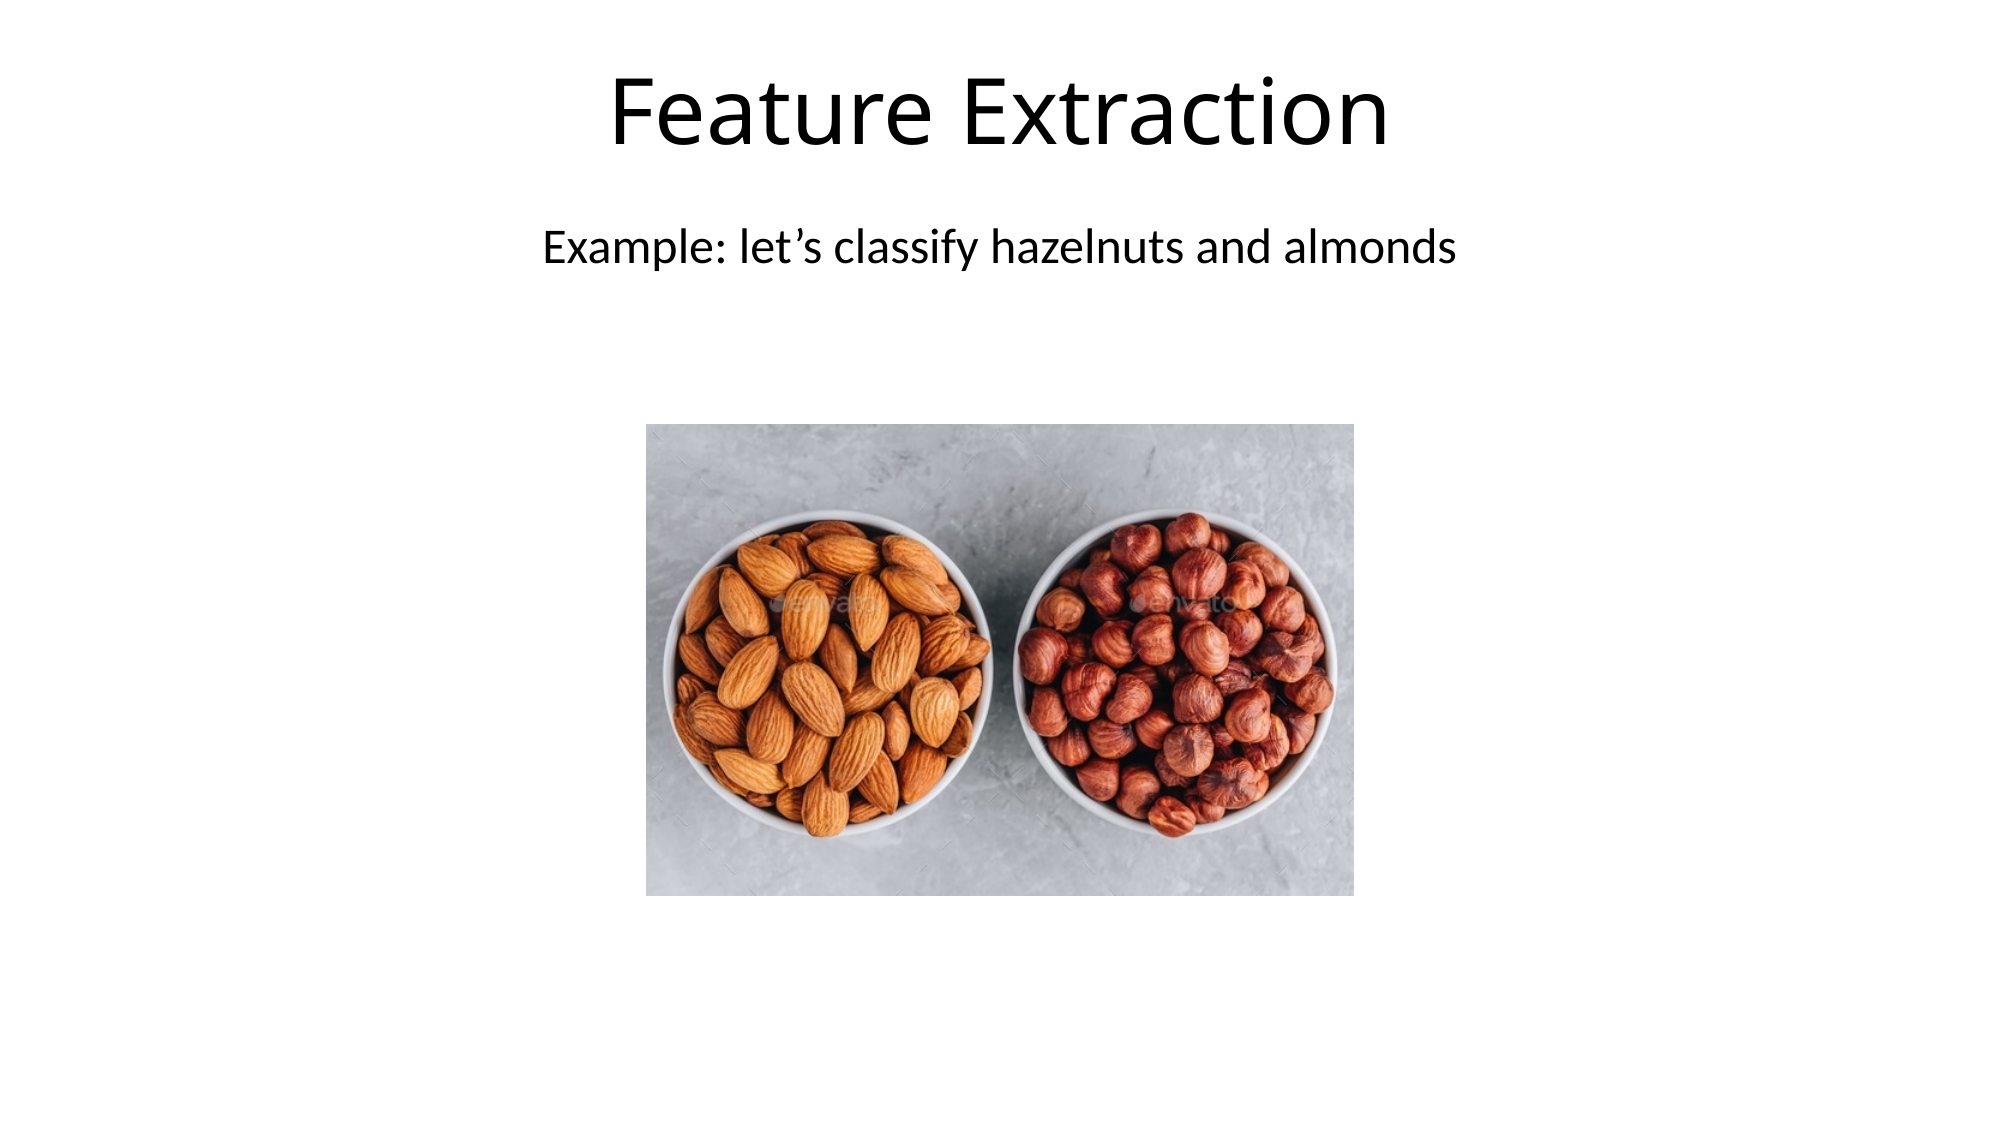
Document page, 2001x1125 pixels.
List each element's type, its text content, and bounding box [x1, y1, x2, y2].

picture [646, 424, 1354, 896]
title Feature Extraction [137, 5, 1863, 224]
text_box Example: let’s classify hazelnuts and almonds [527, 205, 1473, 281]
